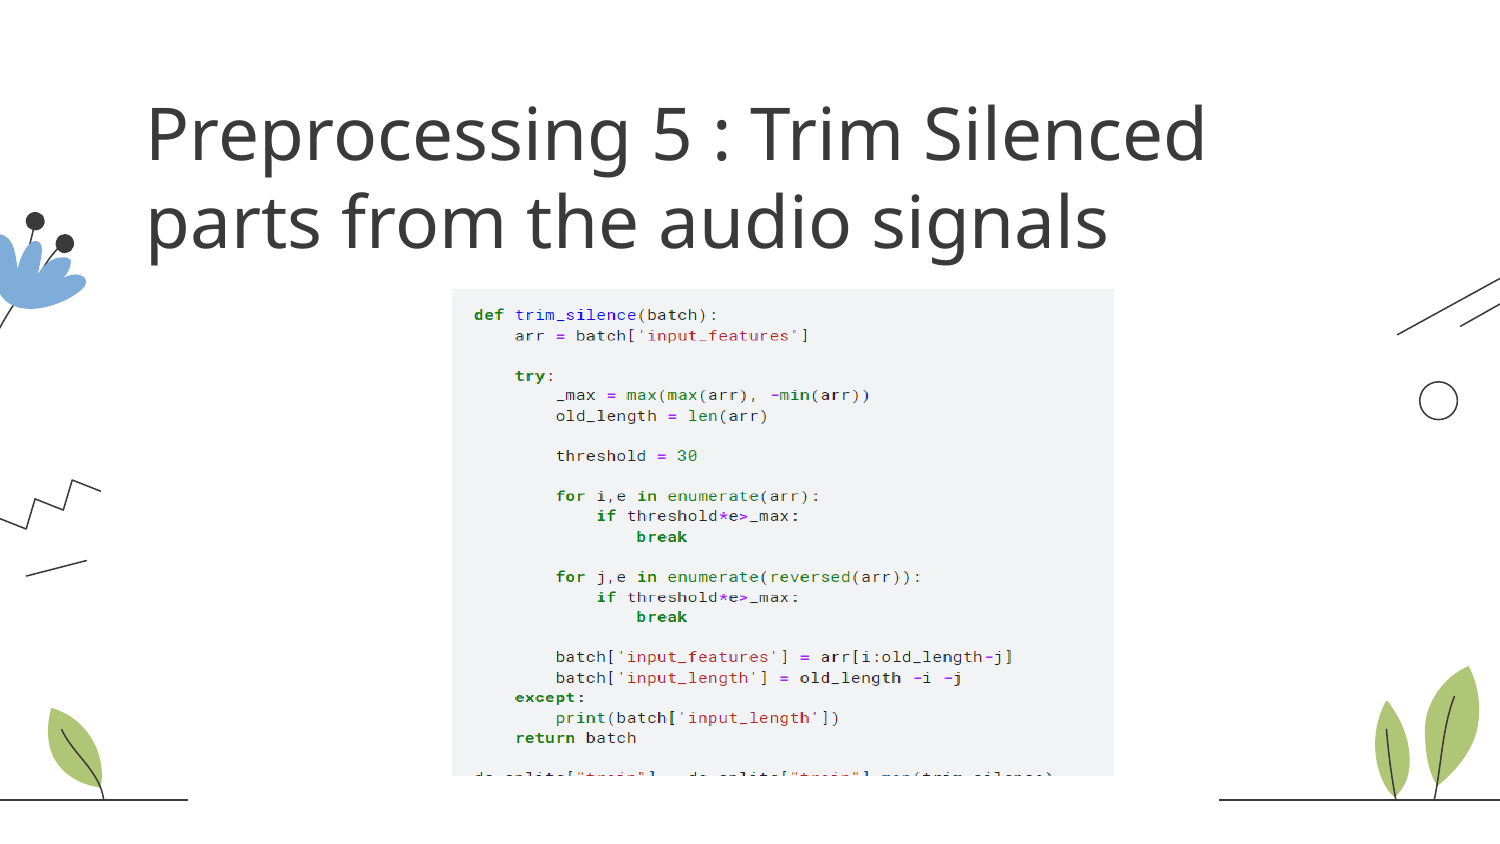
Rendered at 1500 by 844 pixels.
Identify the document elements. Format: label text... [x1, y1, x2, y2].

picture [451, 265, 1115, 776]
title Preprocessing 5 : Trim Silenced parts from the audio signals [130, 72, 1395, 167]
